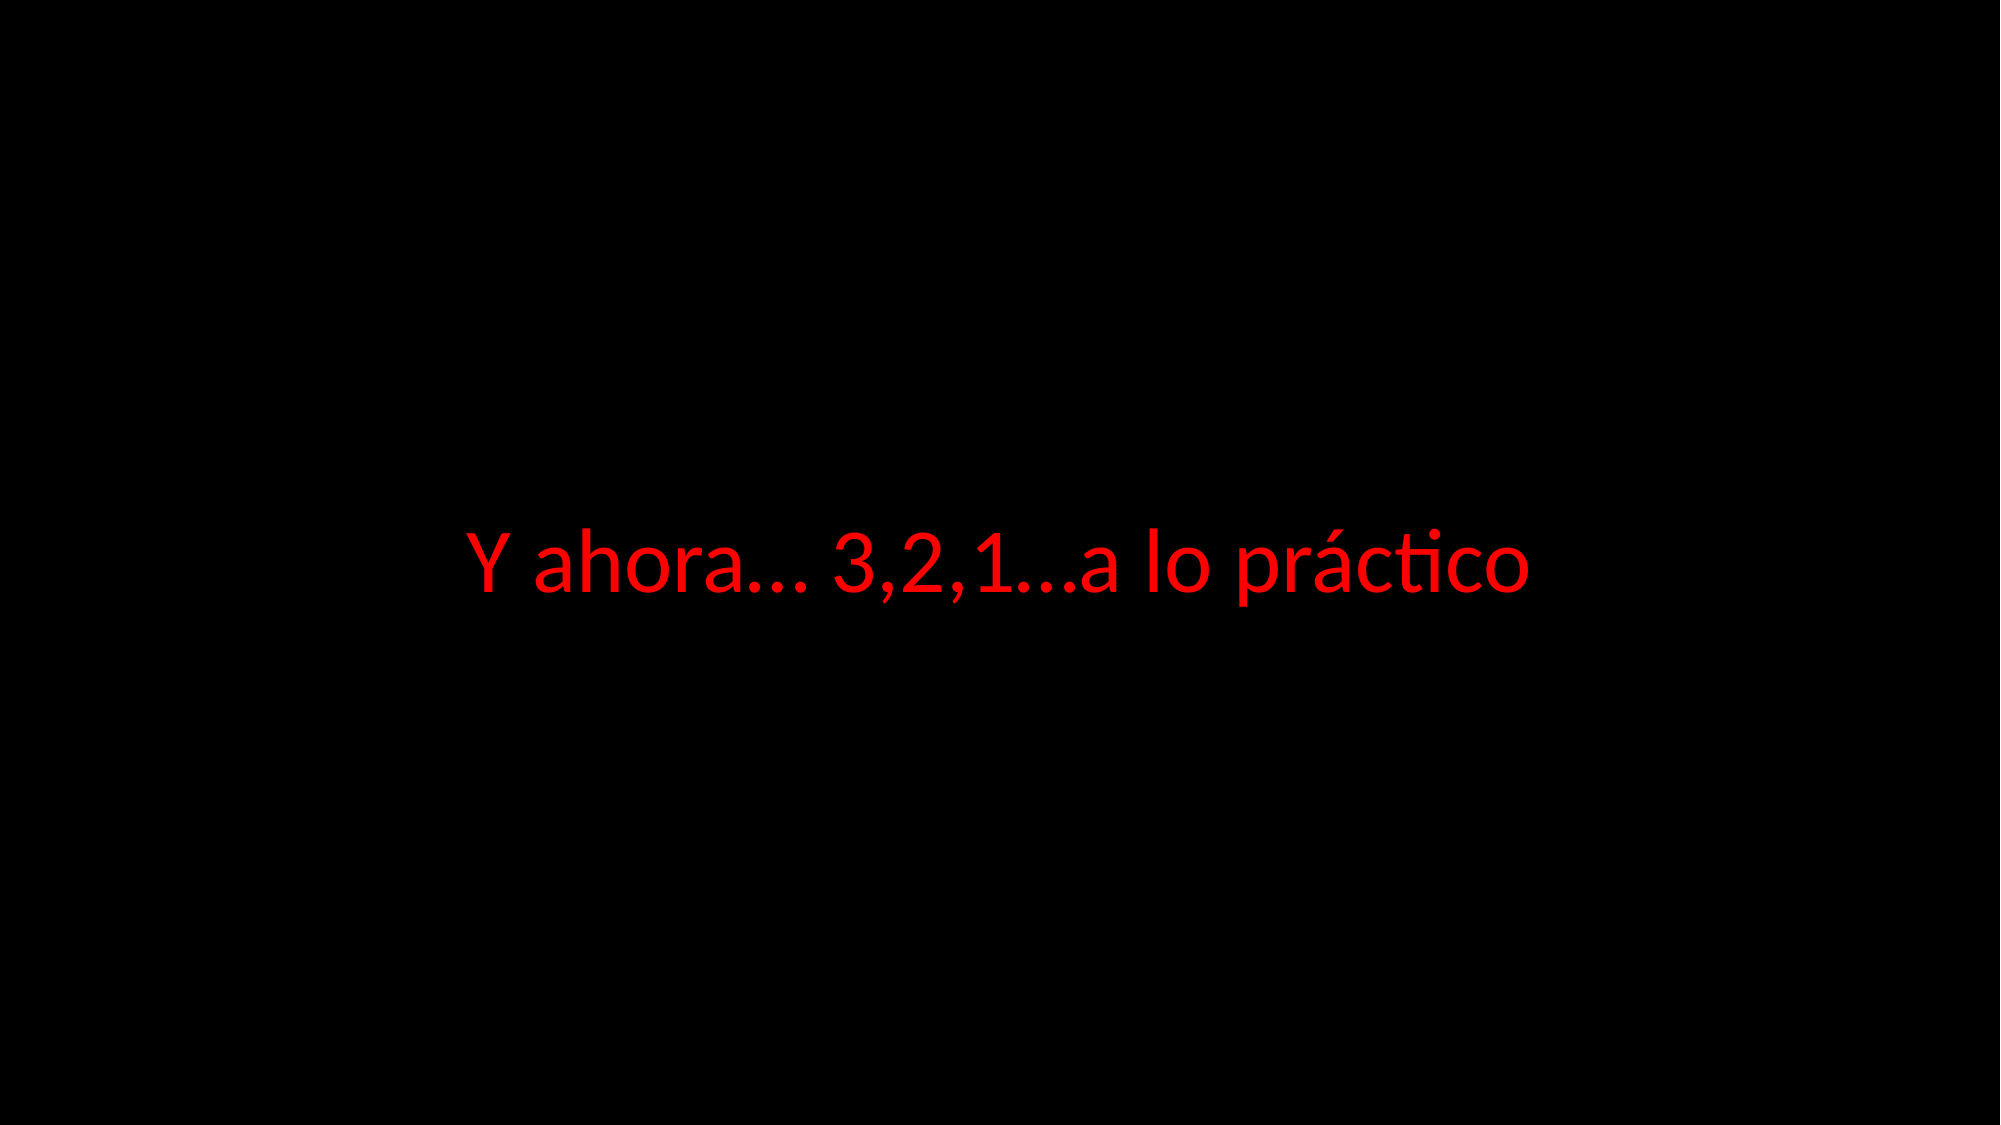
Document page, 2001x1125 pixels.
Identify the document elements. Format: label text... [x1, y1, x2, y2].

title Y ahora… 3,2,1…a lo práctico [373, 382, 1627, 743]
